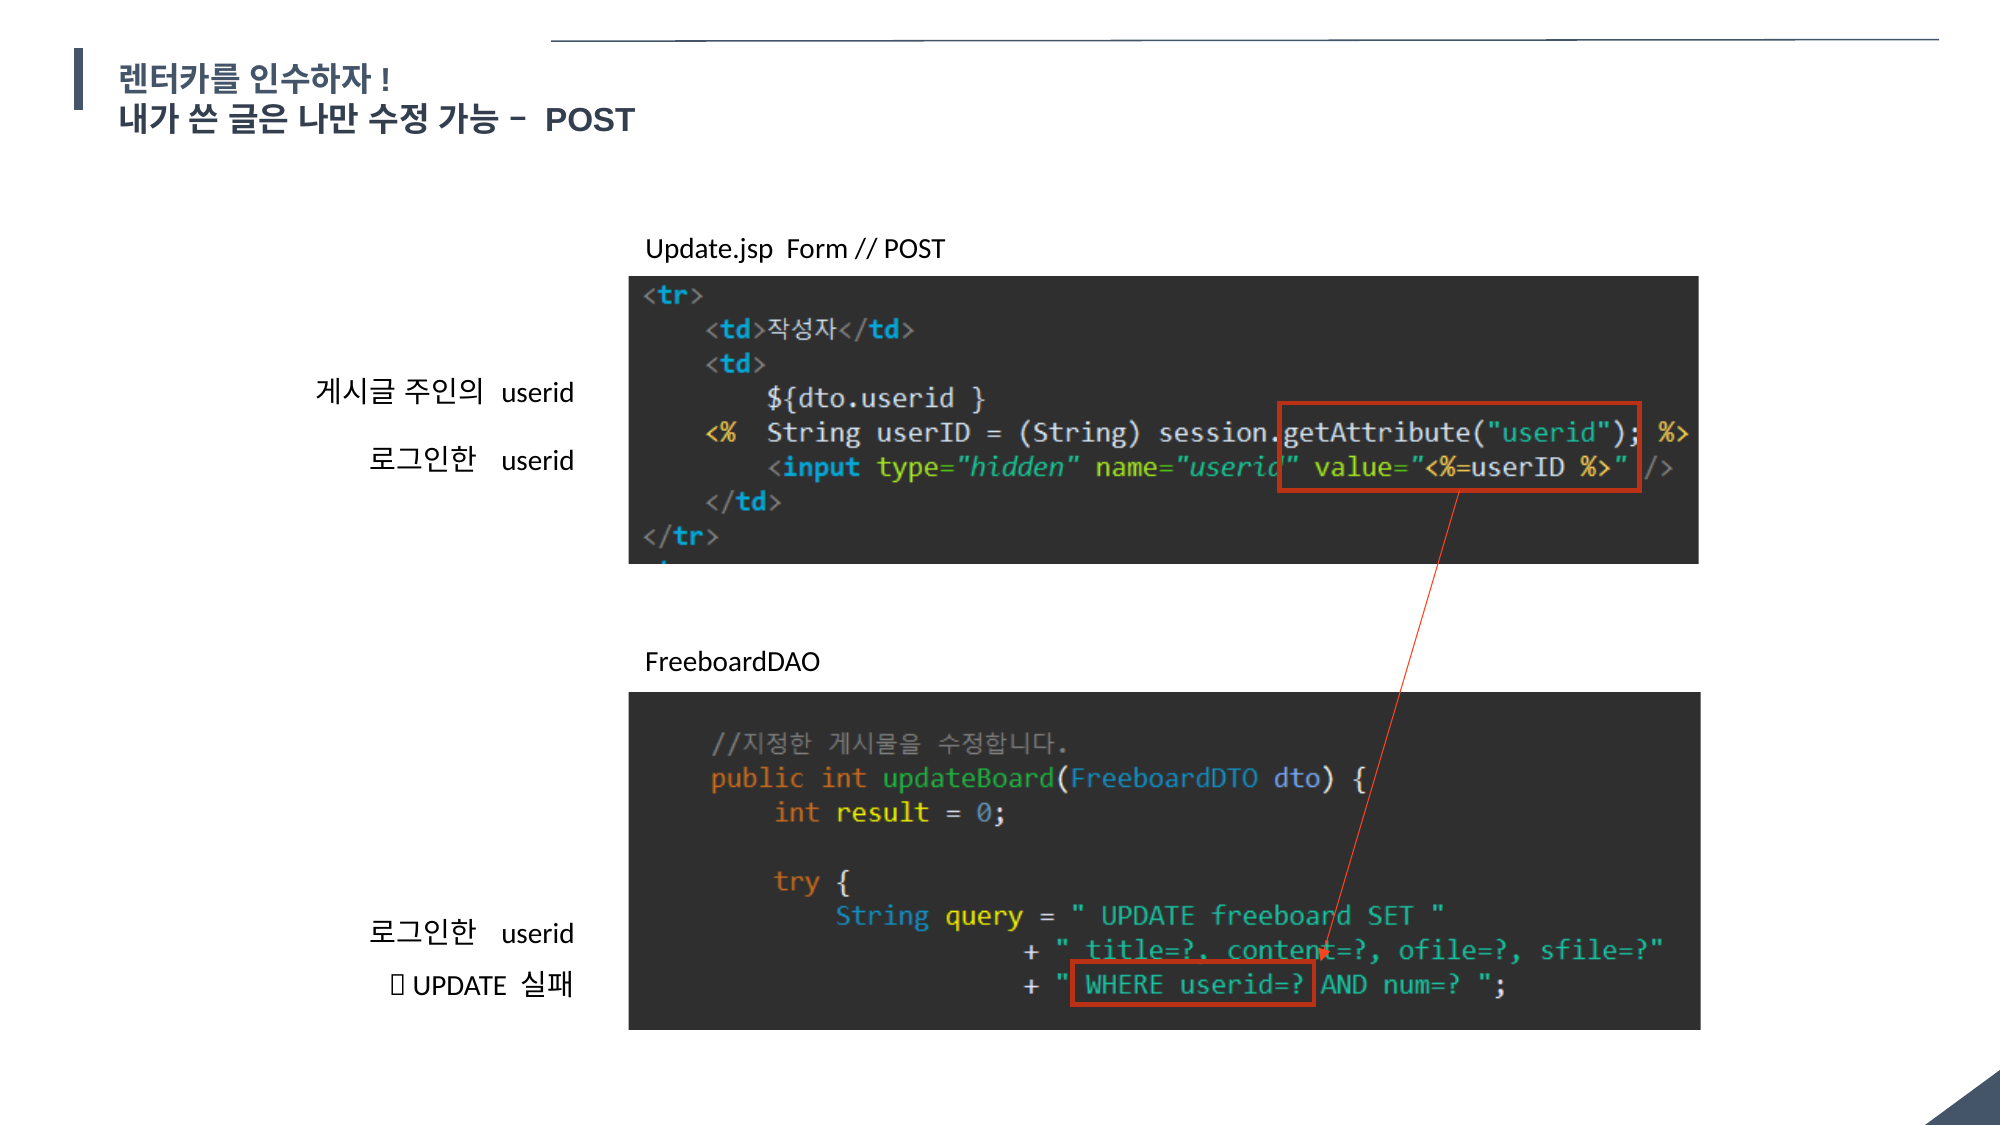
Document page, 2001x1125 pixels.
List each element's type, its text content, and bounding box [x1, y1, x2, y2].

picture [628, 276, 1699, 565]
text_box 게시글 주인의 userid [62, 369, 590, 421]
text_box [1320, 490, 1460, 962]
text_box 렌터카를 인수하자! 내가 쓴 글은 나만 수정 가능 – POST [104, 50, 1165, 145]
text_box 로그인한 userid  UPDATE 실패 [62, 910, 590, 962]
text_box Update.jsp Form // POST [630, 226, 1006, 276]
picture [628, 692, 1701, 1030]
text_box [74, 48, 83, 110]
text_box 로그인한 userid [62, 438, 590, 489]
text_box FreeboardDAO [630, 639, 885, 692]
